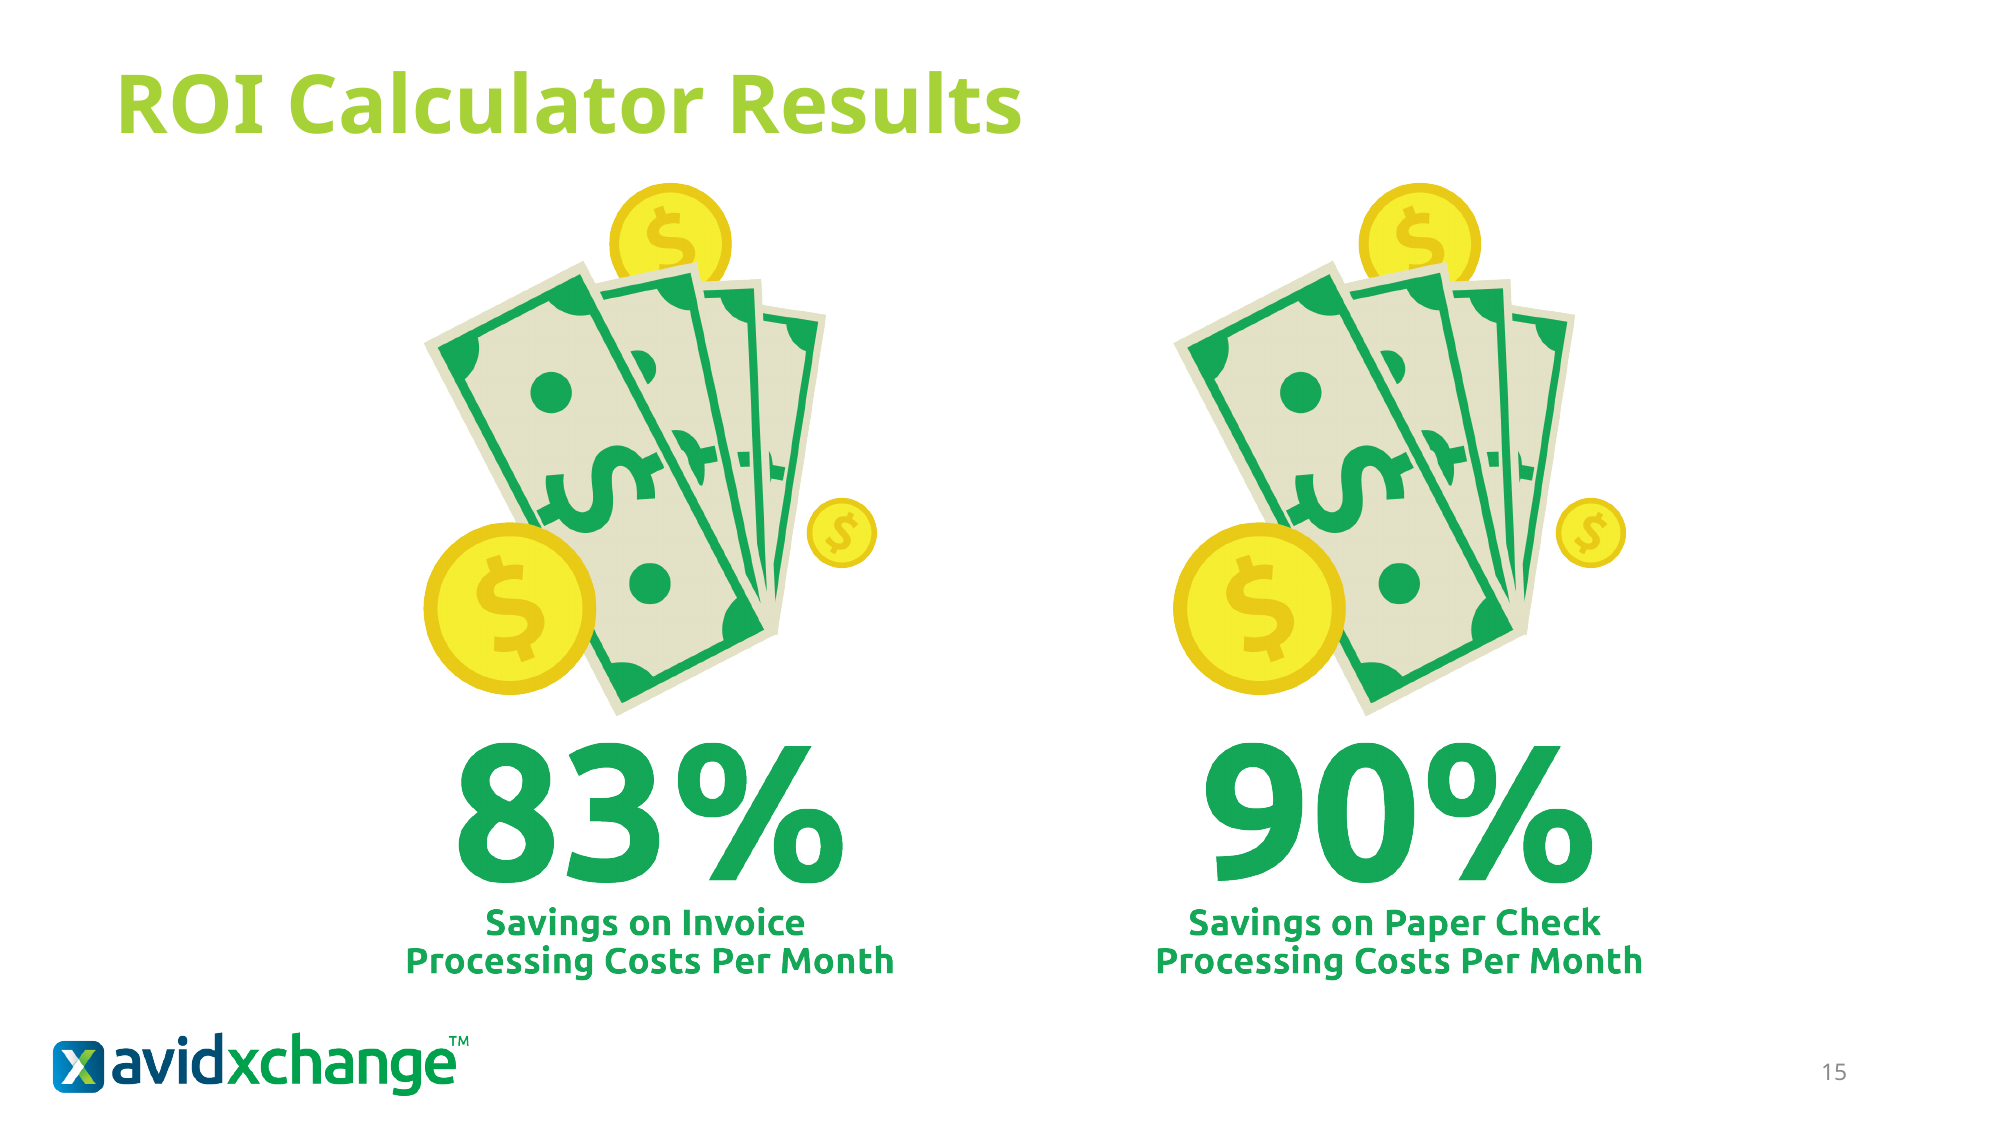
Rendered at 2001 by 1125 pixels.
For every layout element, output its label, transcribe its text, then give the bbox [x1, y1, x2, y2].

picture [45, 1025, 476, 1103]
slide_number 15 [1412, 1042, 1863, 1103]
picture [231, 158, 1818, 995]
title ROI Calculator Results [99, 54, 1863, 159]
